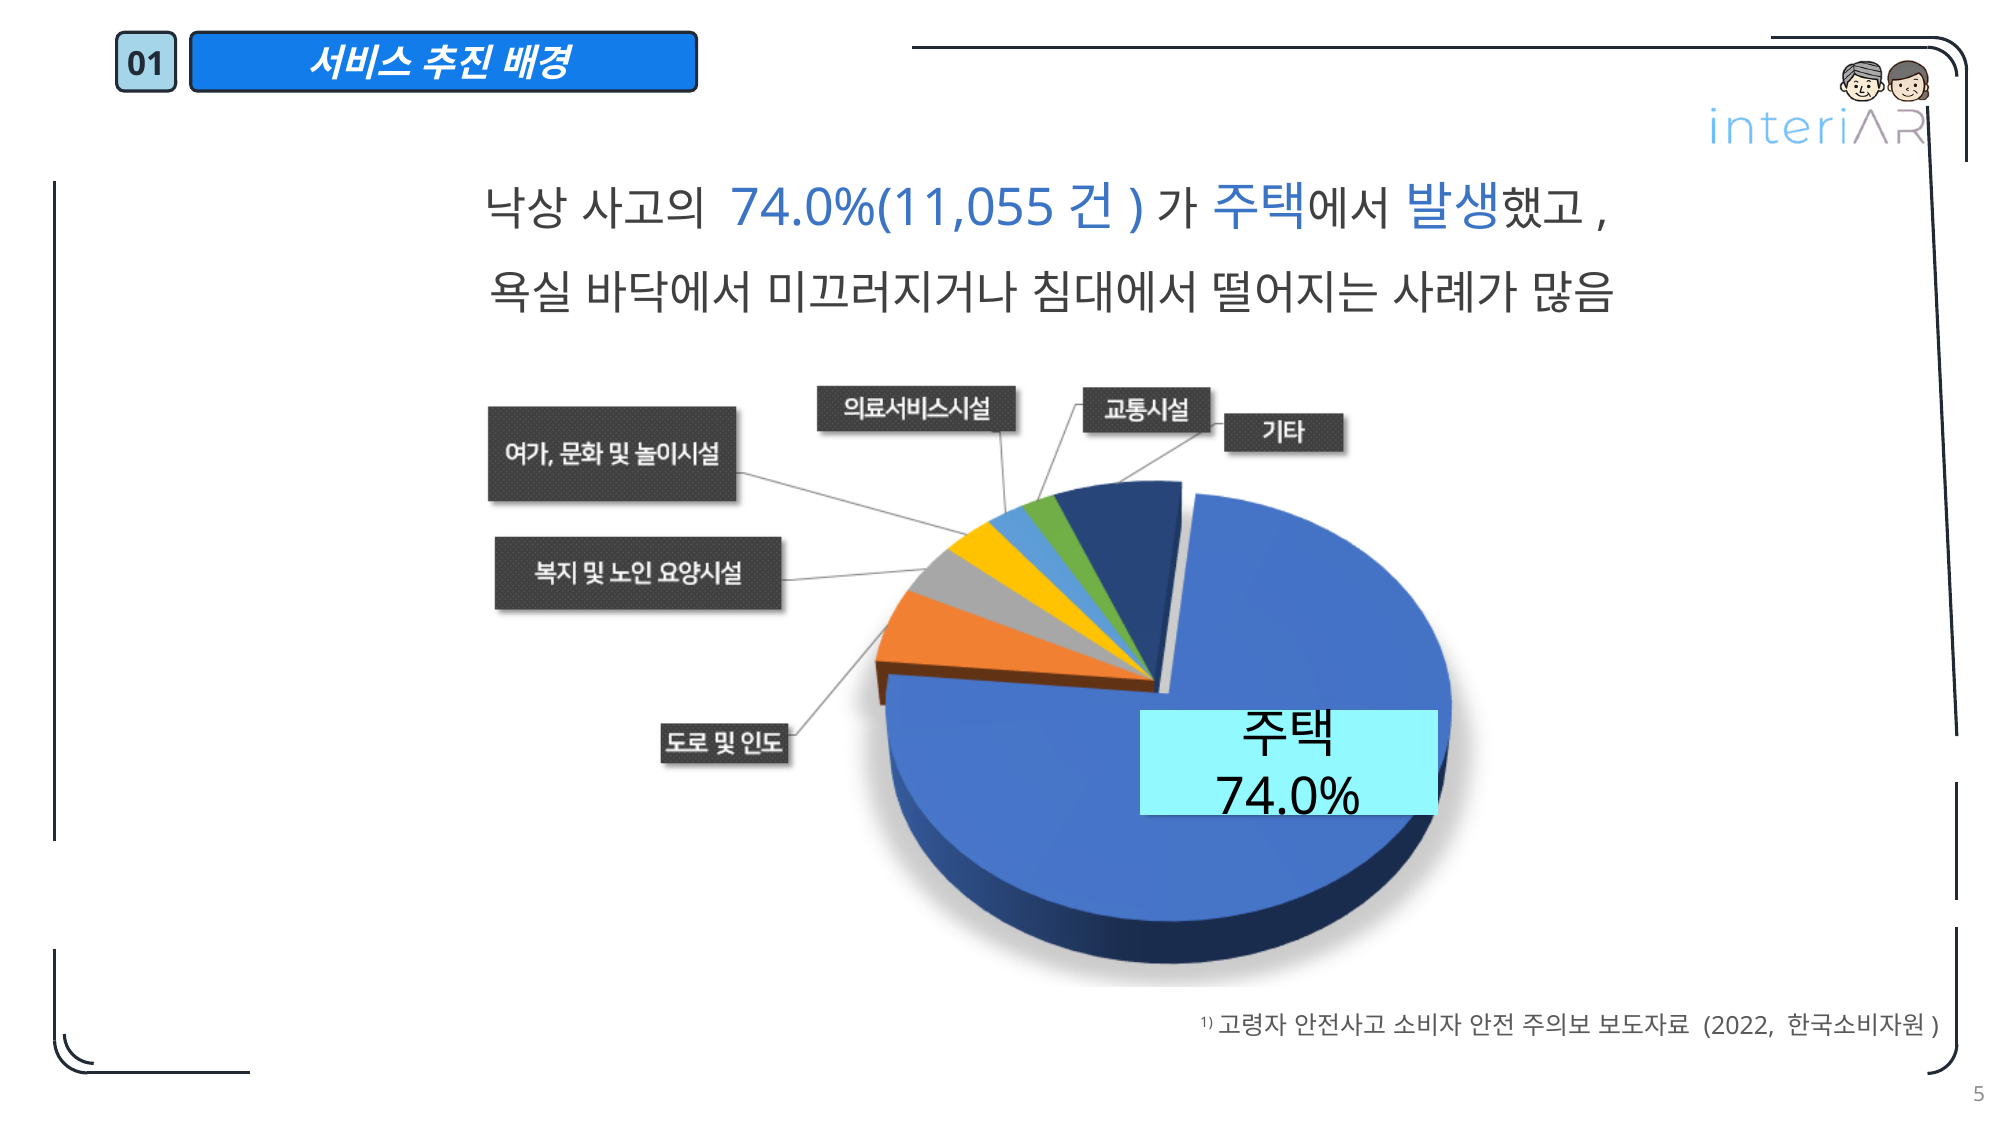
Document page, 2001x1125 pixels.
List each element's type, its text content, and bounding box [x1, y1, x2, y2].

slide_number 5 [1634, 1063, 2000, 1124]
picture [1686, 53, 1936, 150]
text_box 1)고령자 안전사고 소비자 안전 주의보 보도자료 (2022, 한국소비자원) [1111, 1002, 1954, 1048]
picture [480, 371, 1504, 987]
text_box 01 [115, 31, 177, 93]
text_box 낙상 사고의 74.0%(11,055건)가 주택에서 발생했고, 욕실 바닥에서 미끄러지거나 침대에서 떨어지는 사례가 많음 [457, 142, 1647, 319]
text_box 서비스 추진 배경 [189, 31, 698, 93]
